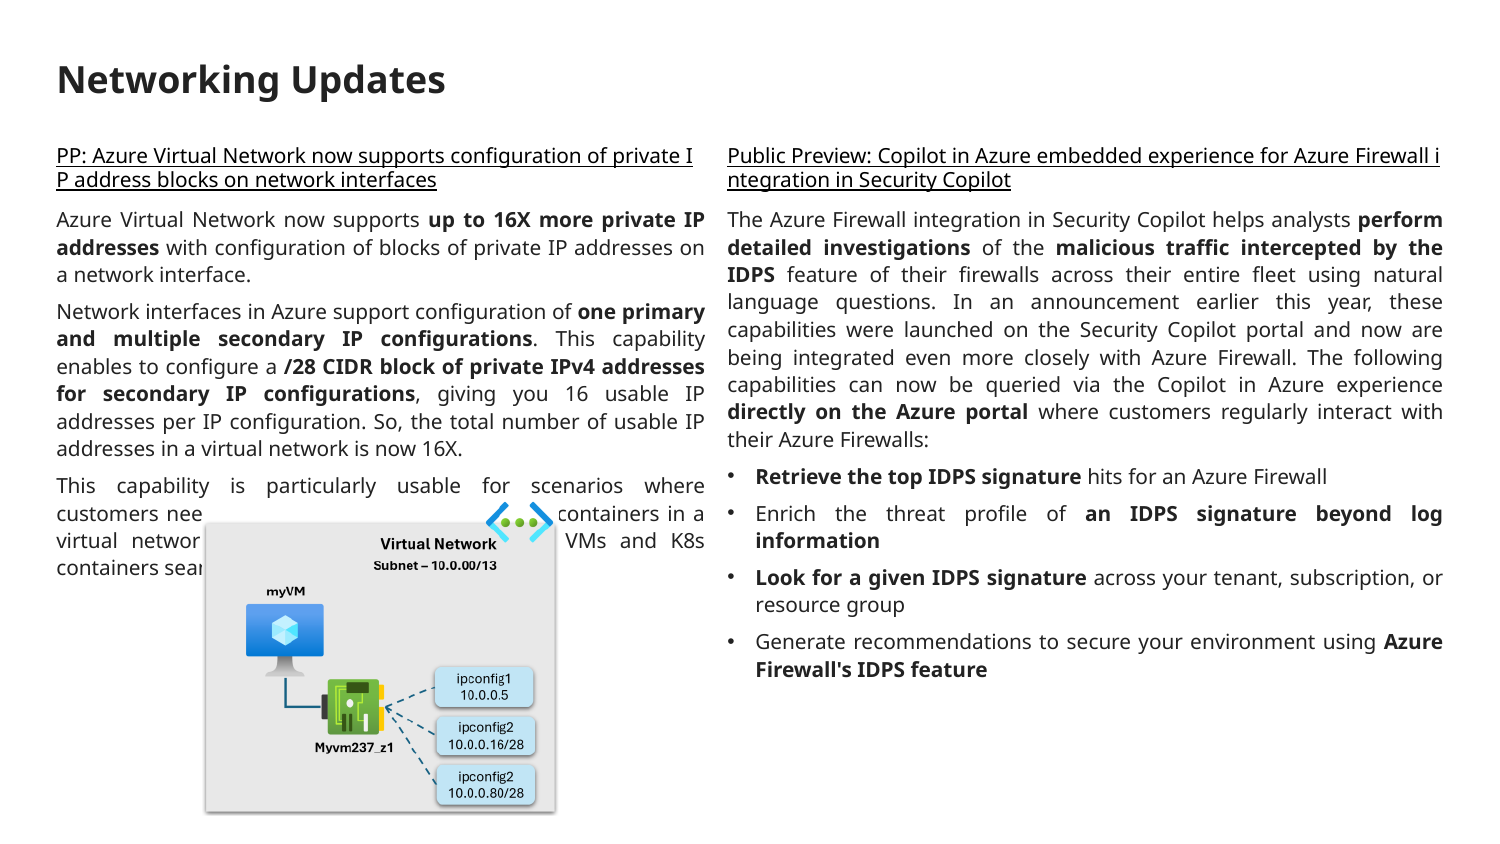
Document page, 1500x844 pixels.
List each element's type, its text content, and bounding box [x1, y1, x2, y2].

list PP: Azure Virtual Network now supports configuration of private IP address blocks on network interfaces Azure Virtual Network now supports up to 16X more private IP addresses with configuration of blocks of private IP addresses on a network interface. Network interfaces in Azure support configuration of one primary and multiple secondary IP configurations. This capability enables to configure a /28 CIDR block of private IPv4 addresses for secondary IP configurations, giving you 16 usable IP addresses per IP configuration. So, the total number of usable IP addresses in a virtual network is now 16X. This capability is particularly usable for scenarios where customers need to deploy a large number of K8s containers in a virtual network and be able to route between VMs and K8s containers seamlessly. [56, 140, 706, 521]
list Public Preview: Copilot in Azure embedded experience for Azure Firewall integration in Security Copilot The Azure Firewall integration in Security Copilot helps analysts perform detailed investigations of the malicious traffic intercepted by the IDPS feature of their firewalls across their entire fleet using natural language questions. In an announcement earlier this year, these capabilities were launched on the Security Copilot portal and now are being integrated even more closely with Azure Firewall. The following capabilities can now be queried via the Copilot in Azure experience directly on the Azure portal where customers regularly interact with their Azure Firewalls: Retrieve the top IDPS signature hits for an Azure Firewall Enrich the threat profile of an IDPS signature beyond log information Look for a given IDPS signature across your tenant, subscription, or resource group Generate recommendations to secure your environment using Azure Firewall's IDPS feature [727, 140, 1444, 760]
picture [202, 498, 559, 816]
title Networking Updates [56, 56, 1444, 113]
